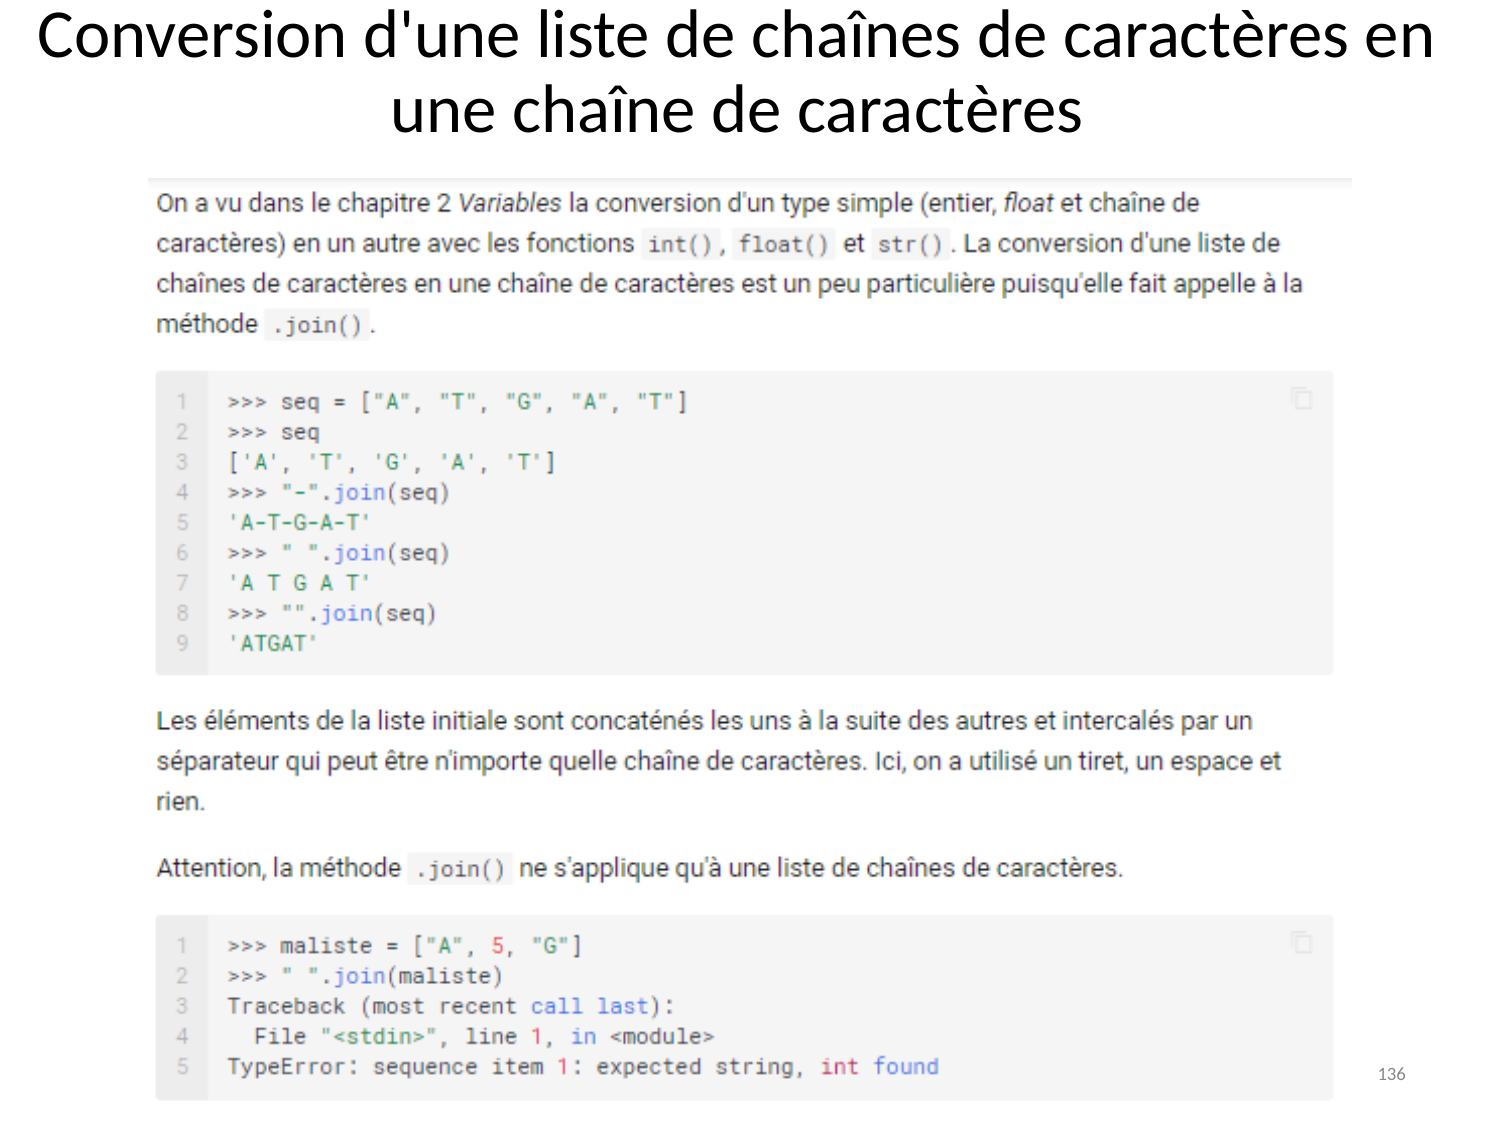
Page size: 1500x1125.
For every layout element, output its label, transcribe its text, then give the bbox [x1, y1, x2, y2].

text_box 136 [1356, 1042, 1421, 1103]
title Conversion d'une liste de chaînes de caractères en une chaîne de caractères [0, 0, 1475, 146]
picture [148, 177, 1352, 1124]
